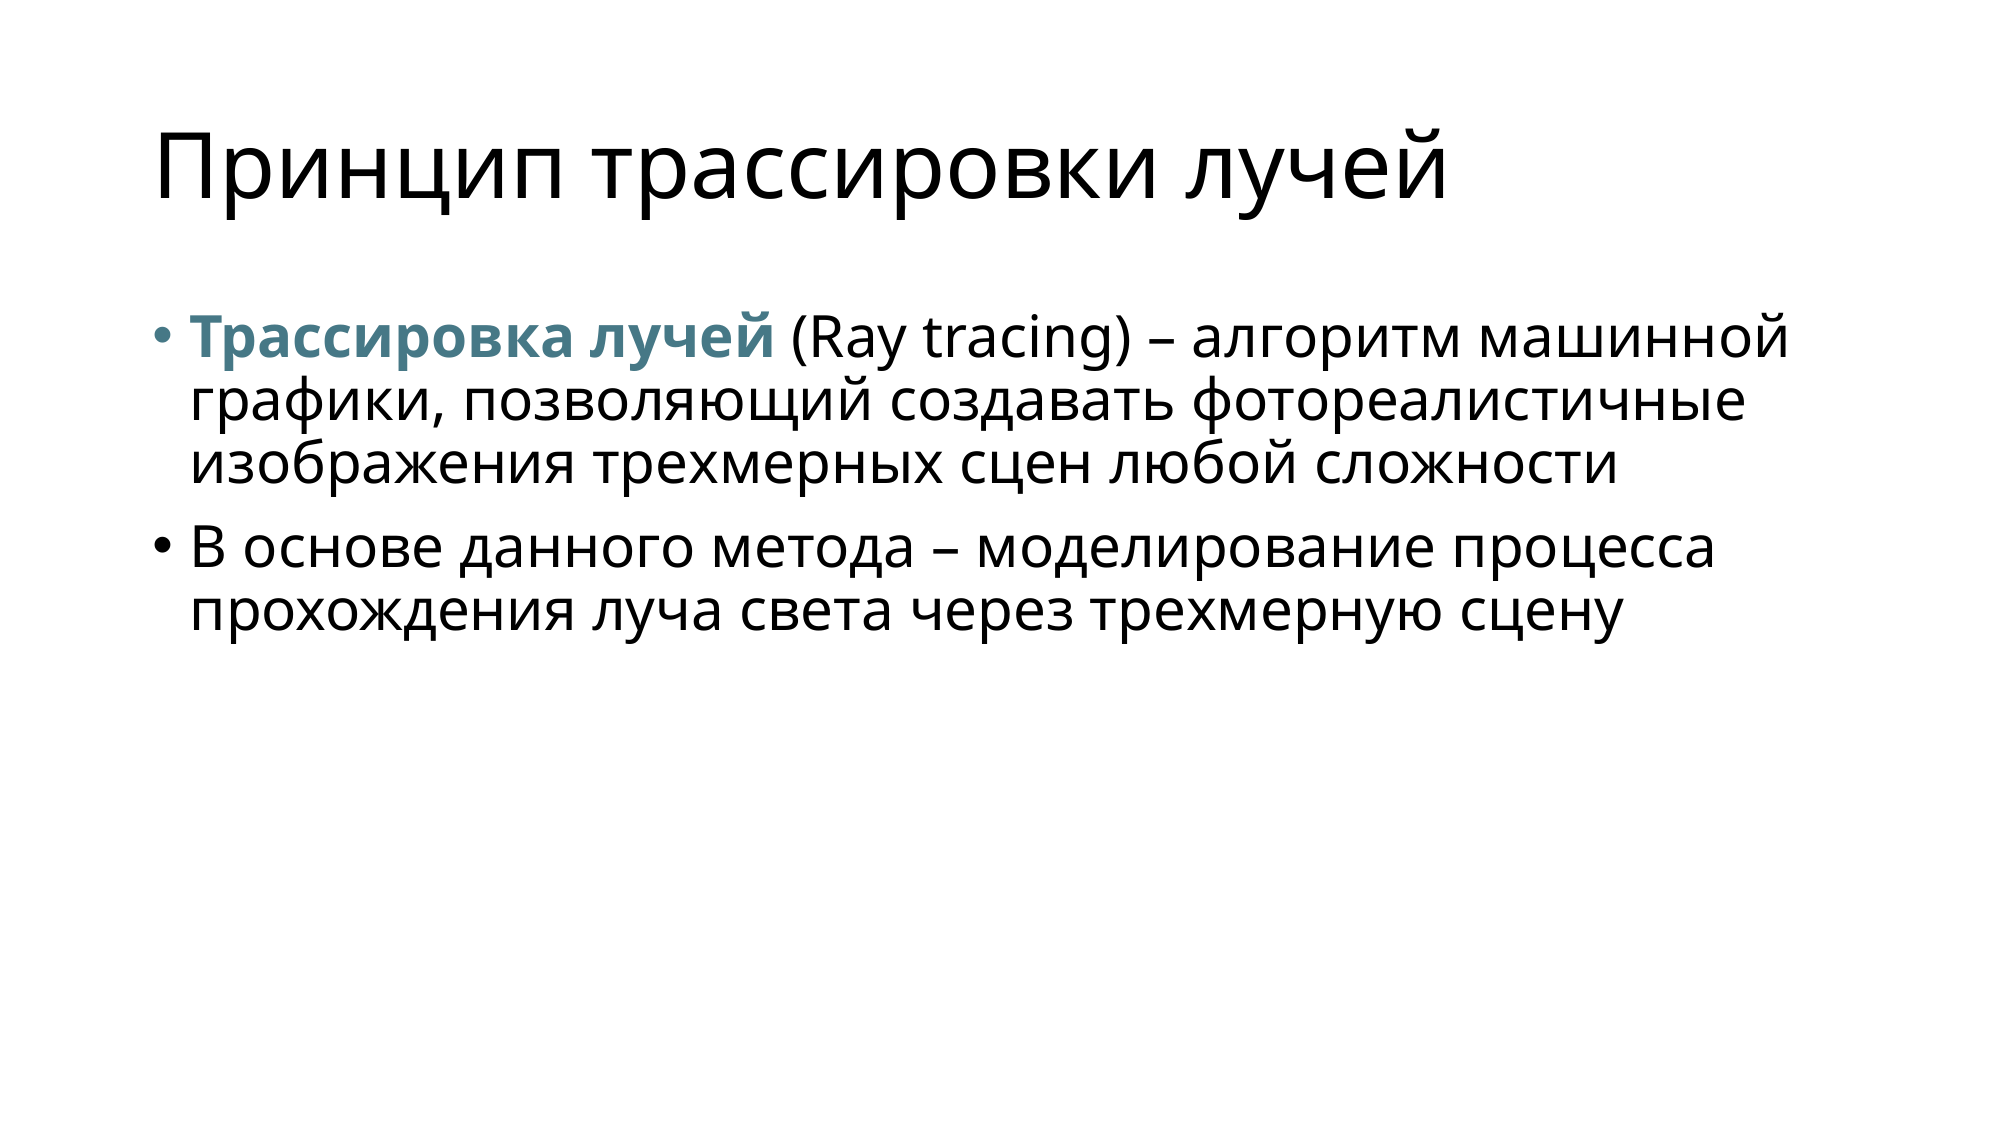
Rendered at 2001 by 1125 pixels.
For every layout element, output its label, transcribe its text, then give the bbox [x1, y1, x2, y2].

list Трассировка лучей (Ray tracing) – алгоритм машинной графики, позволяющий создавать фотореалистичные изображения трехмерных сцен любой сложности В основе данного метода – моделирование процесса прохождения луча света через трехмерную сцену [137, 299, 1863, 1014]
title Принцип трассировки лучей [137, 59, 1863, 278]
